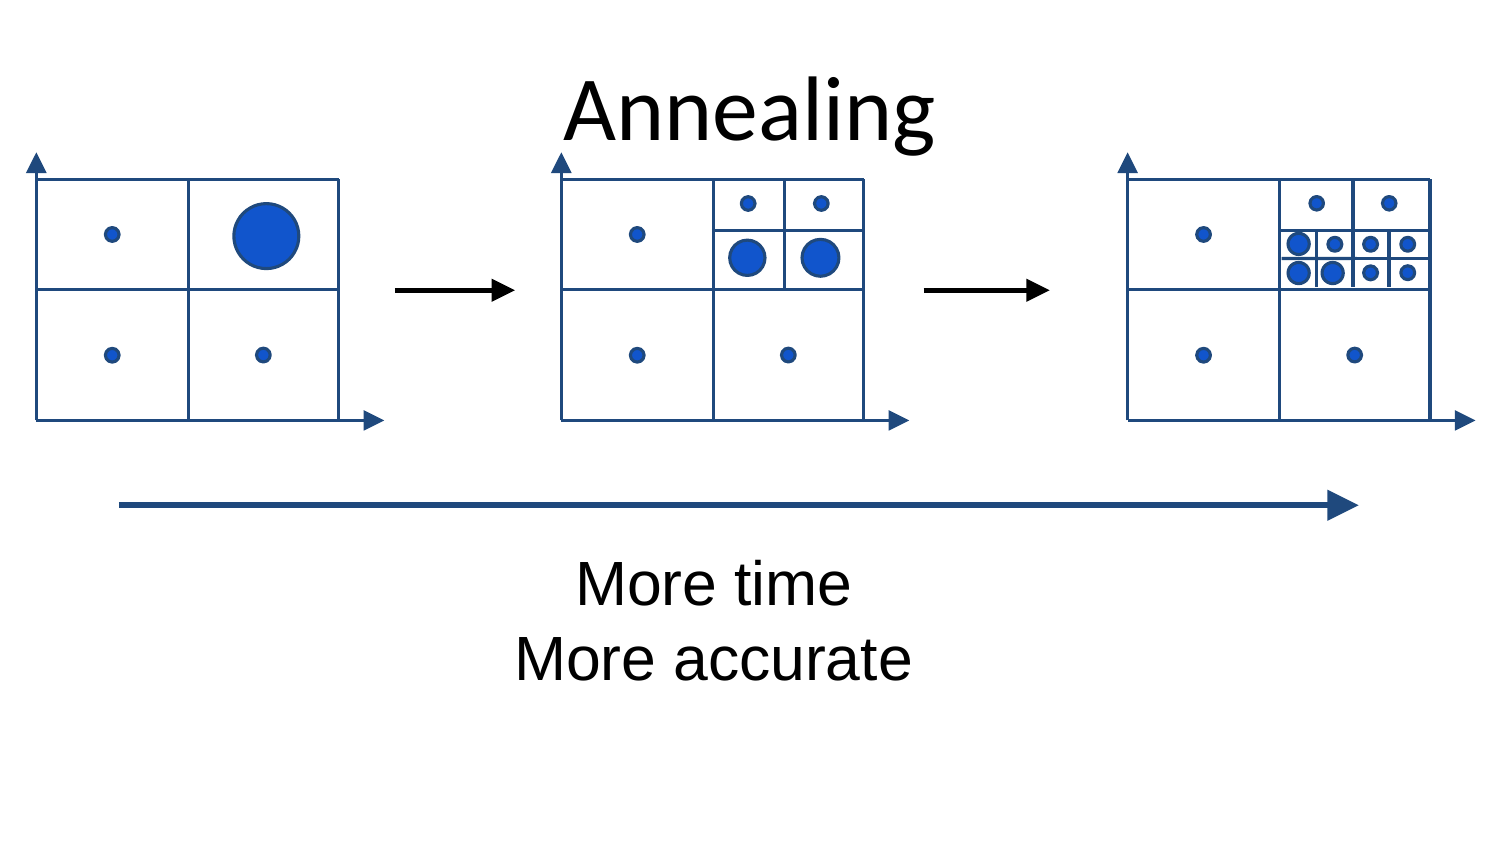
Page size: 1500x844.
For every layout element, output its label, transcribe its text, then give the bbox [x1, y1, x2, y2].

text_box [1309, 196, 1324, 211]
text_box [781, 348, 796, 362]
text_box [1288, 266, 1310, 284]
text_box [1196, 348, 1211, 363]
text_box [1400, 266, 1415, 280]
text_box [630, 227, 645, 242]
text_box [105, 348, 120, 363]
title Annealing [75, 33, 1425, 175]
text_box [256, 348, 271, 362]
text_box [741, 196, 756, 211]
text_box [814, 196, 829, 211]
text_box [630, 348, 645, 363]
text_box [1382, 196, 1397, 211]
text_box [1347, 348, 1362, 362]
text_box [105, 227, 120, 242]
text_box [1288, 239, 1310, 255]
text_box [802, 239, 839, 277]
text_box [233, 203, 299, 269]
text_box [1363, 266, 1378, 280]
text_box [1196, 227, 1211, 242]
text_box [729, 240, 766, 276]
text_box [1363, 239, 1378, 252]
text_box [1400, 239, 1415, 252]
text_box More time More accurate [413, 527, 1014, 603]
text_box [1327, 239, 1342, 252]
text_box [1322, 266, 1344, 284]
